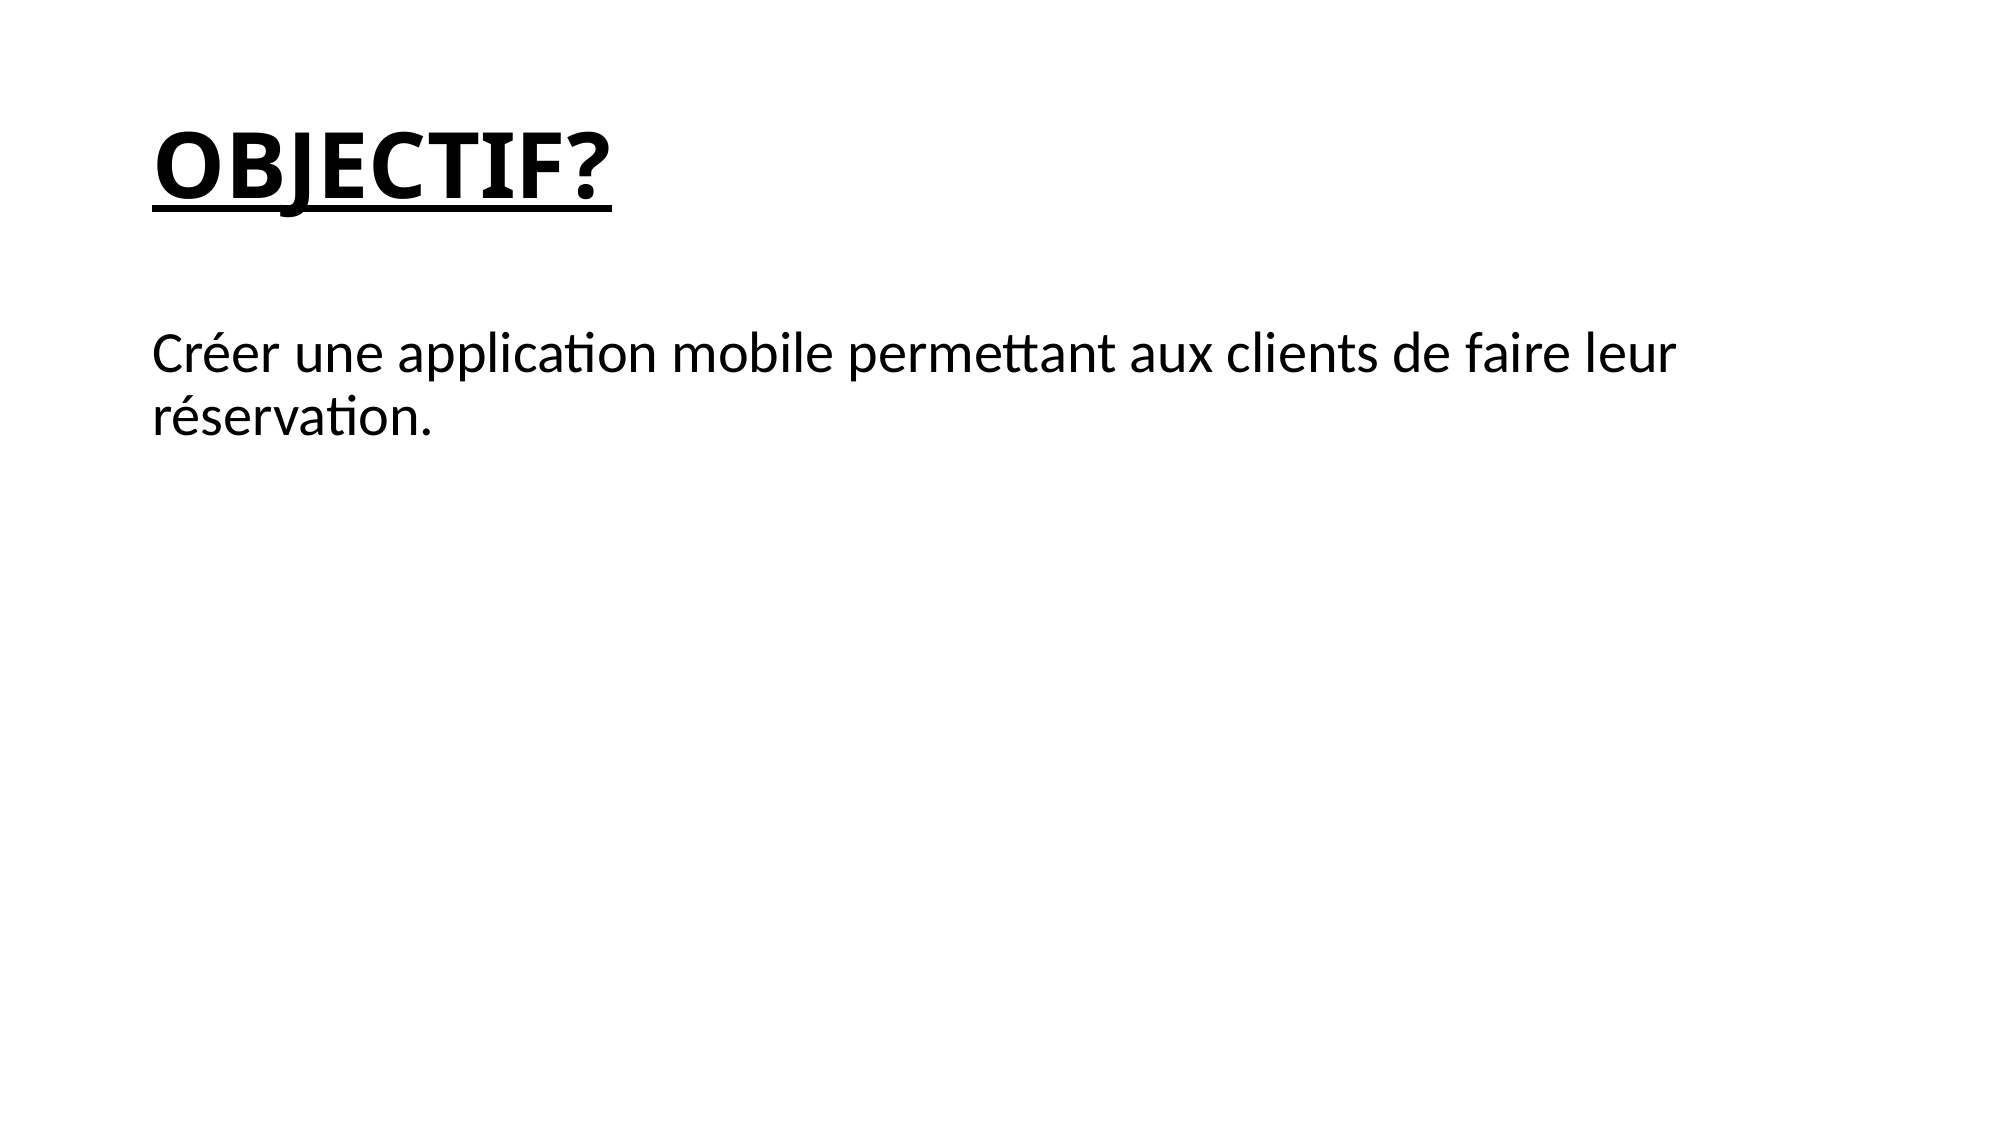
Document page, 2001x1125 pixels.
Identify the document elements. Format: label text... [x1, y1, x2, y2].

list Créer une application mobile permettant aux clients de faire leur réservation. [137, 314, 1863, 1029]
title OBJECTIF? [137, 59, 1863, 278]
